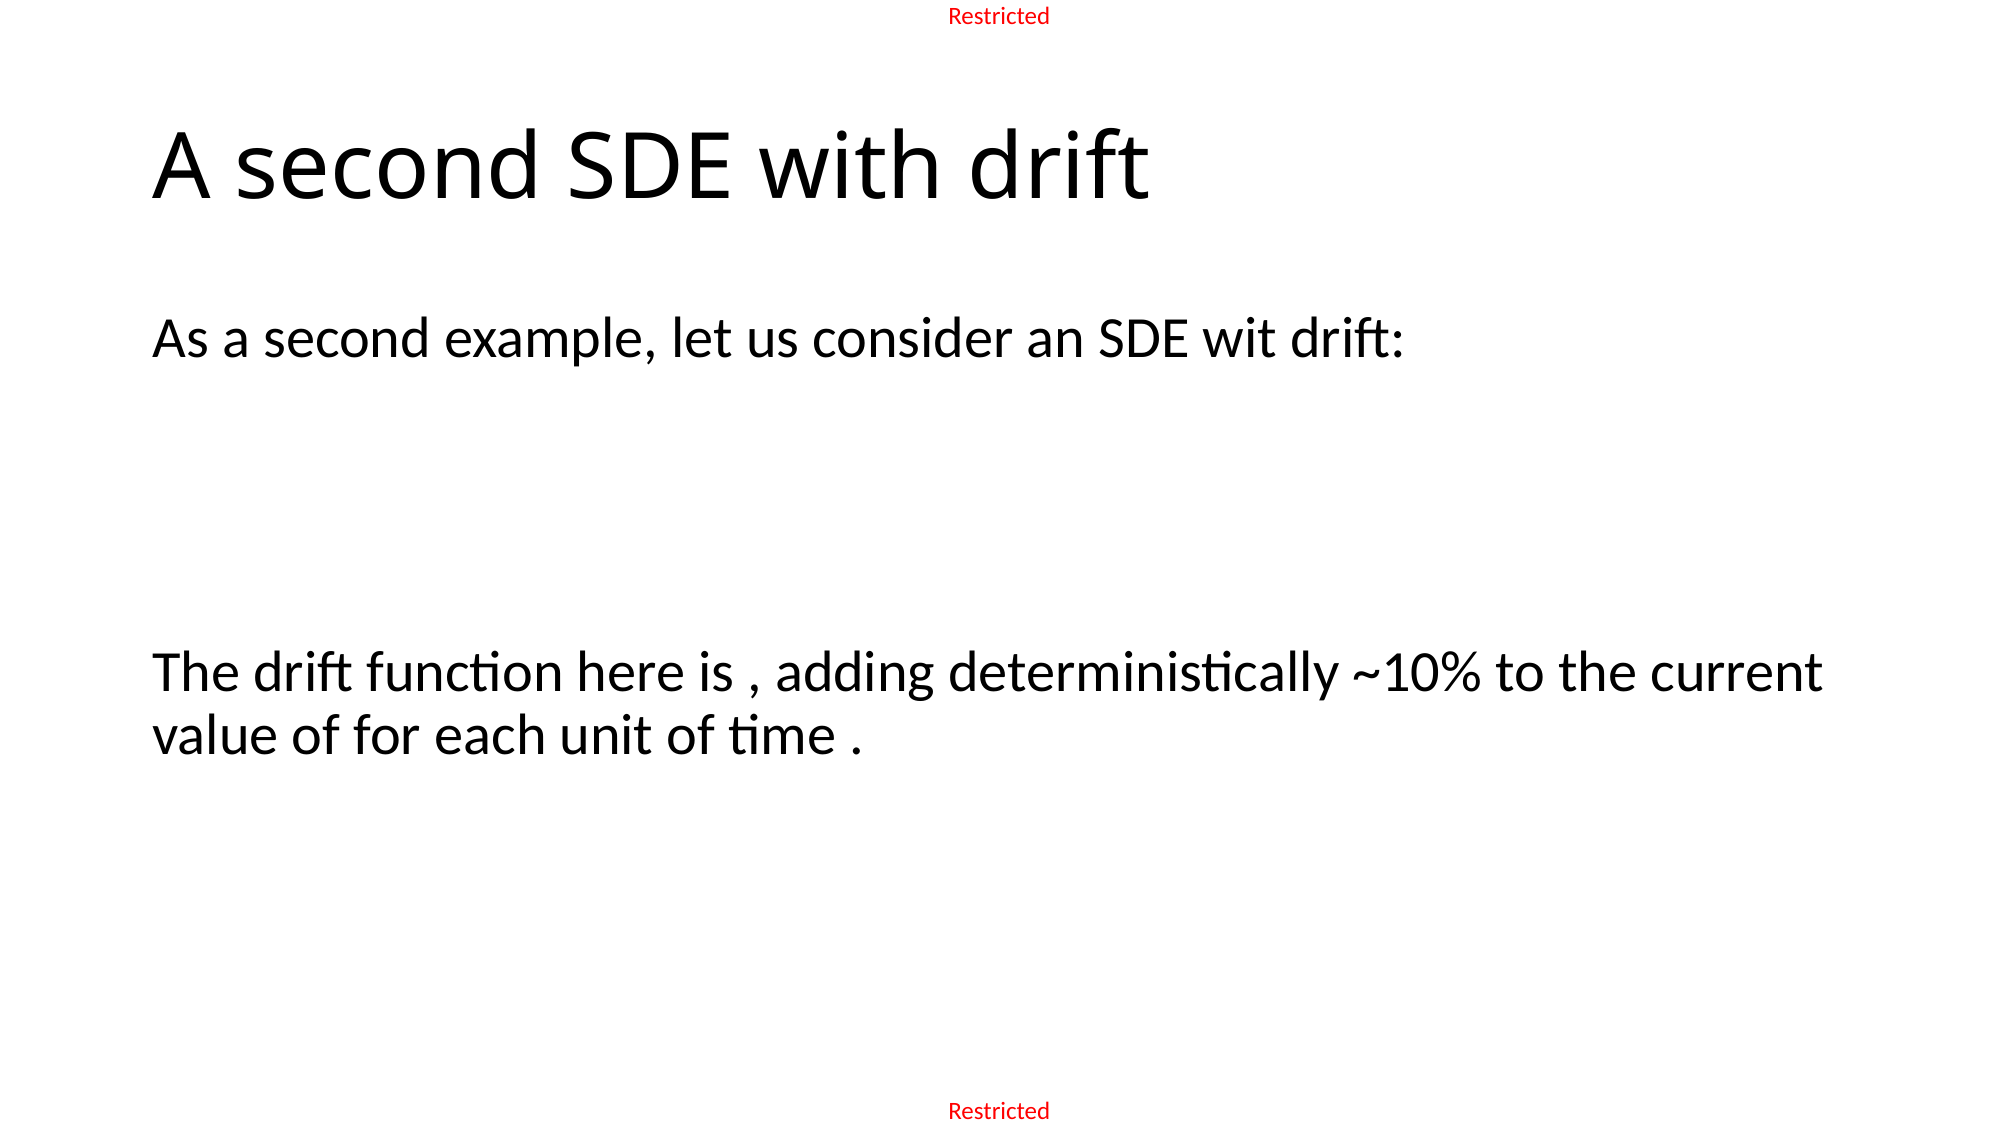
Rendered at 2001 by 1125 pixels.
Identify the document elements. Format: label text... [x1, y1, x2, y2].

title A second SDE with drift [137, 59, 1863, 278]
